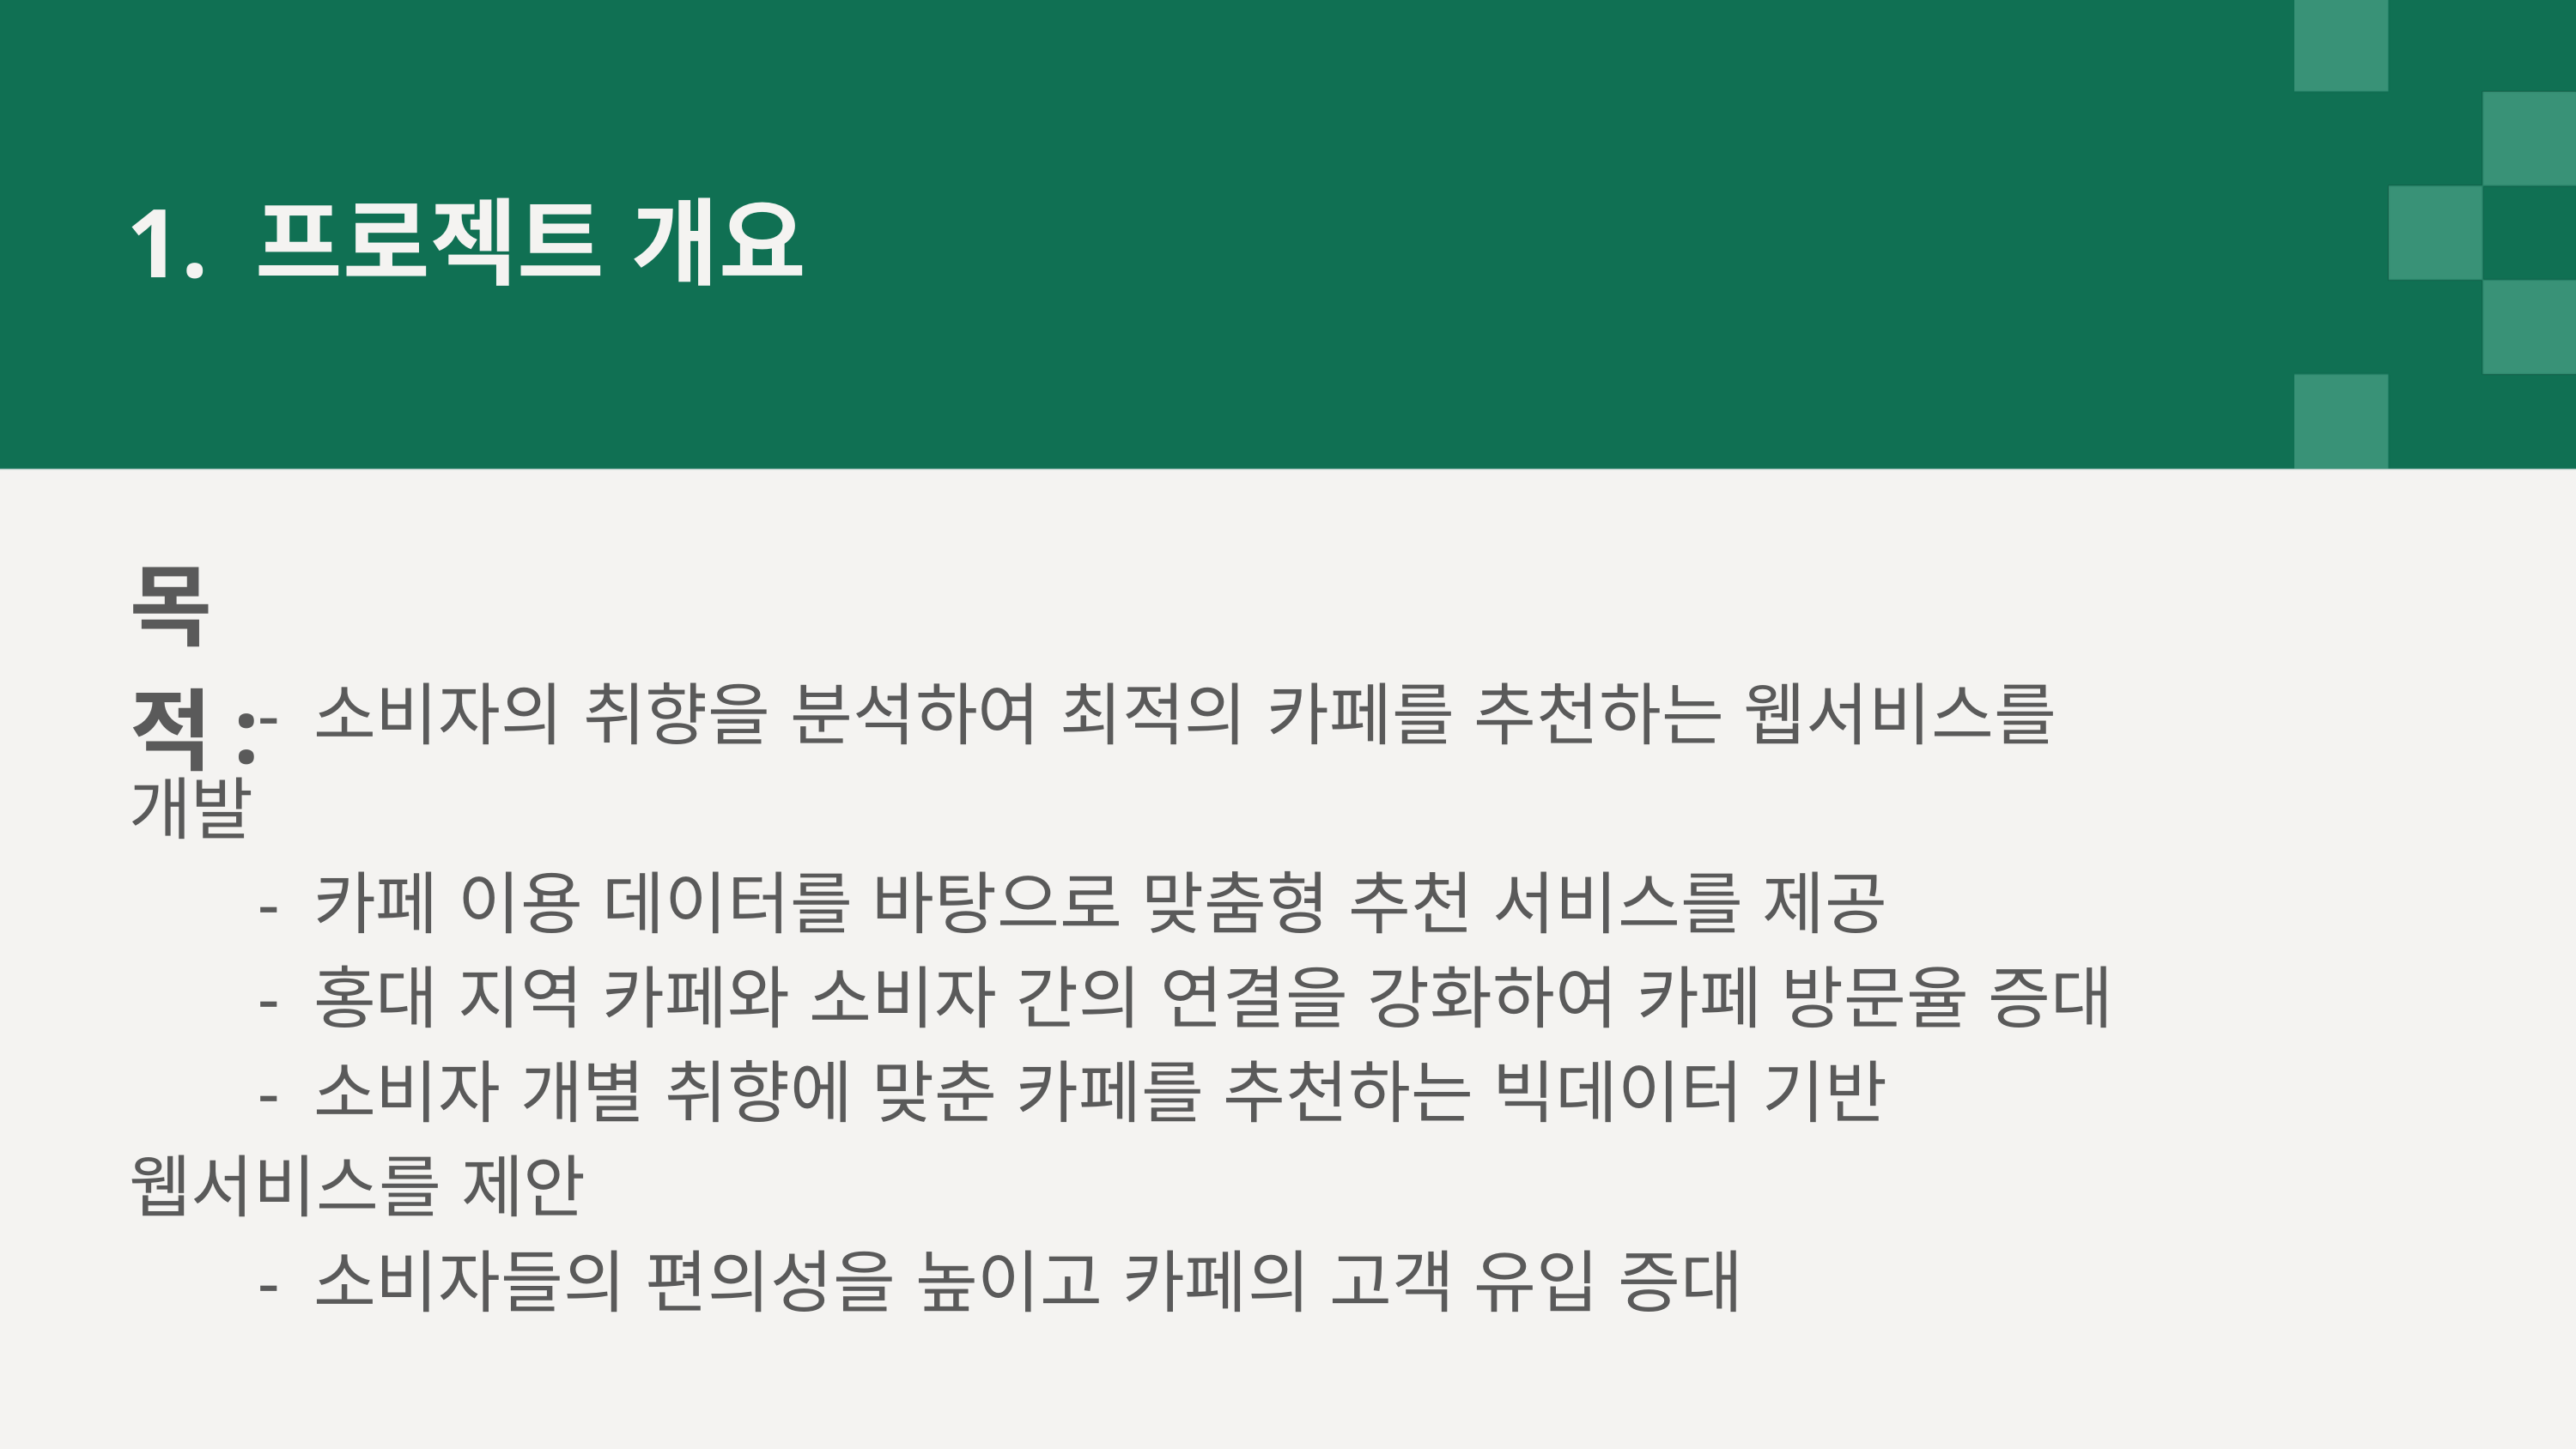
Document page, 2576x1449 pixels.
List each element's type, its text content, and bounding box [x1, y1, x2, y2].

picture [0, 0, 2576, 471]
text_box 목적: [125, 589, 334, 724]
text_box - 소비자의 취향을 분석하여 최적의 카페를 추천하는 웹서비스를 개발 - 카페 이용 데이터를 바탕으로 맞춤형 추천 서비스를 제공 - 홍대 지역 카페와 소비자 간의 연결을 강화하여 카페 방문율 증대 - 소비자 개별 취향에 맞춘 카페를 추천하는 빅데이터 기반 웹서비스를 제안 - 소비자들의 편의성을 높이고 카페의 고객 유입 증대 [128, 752, 2196, 1227]
